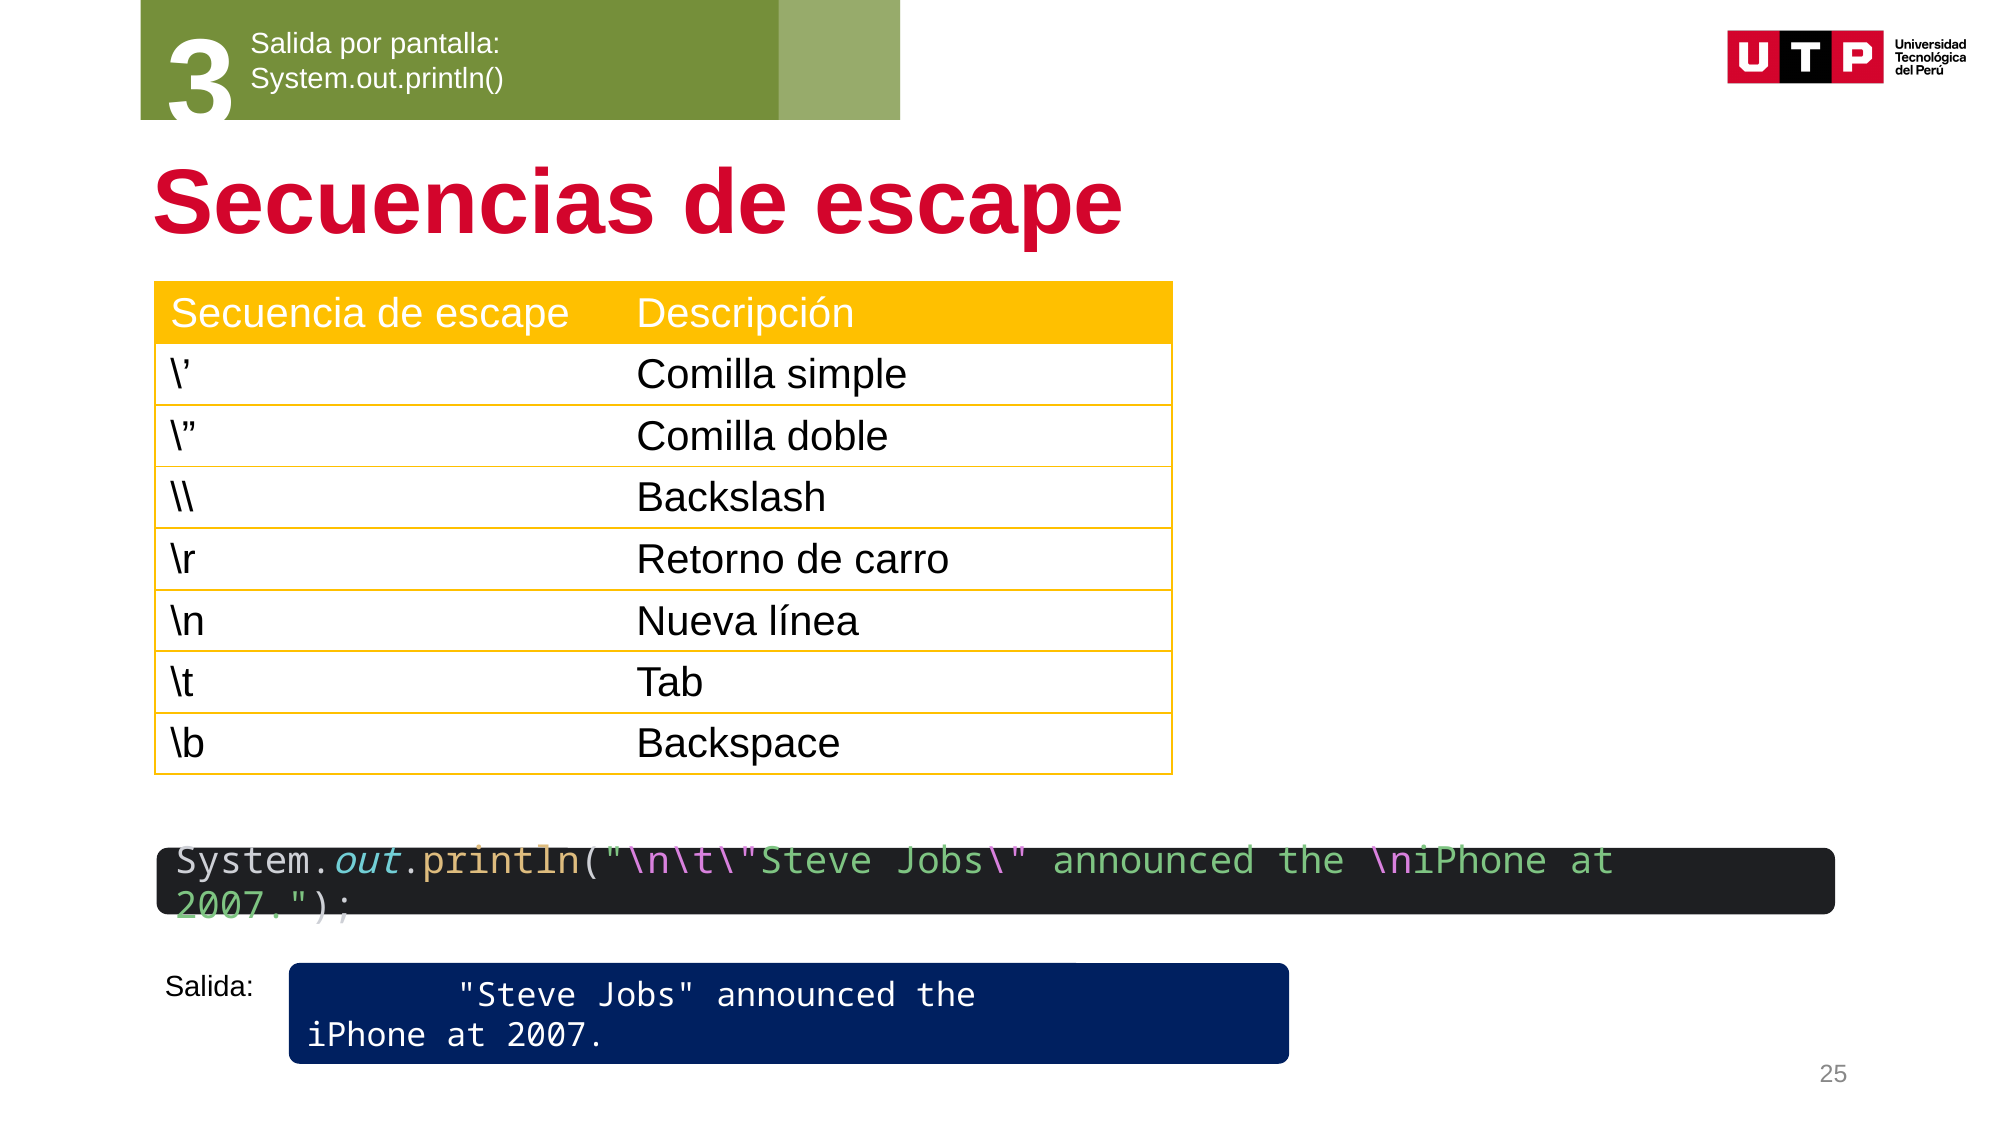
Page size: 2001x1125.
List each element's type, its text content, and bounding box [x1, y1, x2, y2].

text_box Salida: [150, 960, 382, 1010]
table_cell Comilla simple​ [621, 344, 1171, 404]
text_box System.out.println("\n\t\"Steve Jobs\" announced the \niPhone at 2007."); [156, 847, 1836, 915]
table_cell Comilla doble​ [621, 406, 1171, 466]
slide_number 25 [1412, 1042, 1863, 1103]
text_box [140, 0, 901, 162]
table_header Secuencia de escape​ [156, 283, 621, 343]
table_cell Retorno de carro​ [621, 529, 1171, 589]
table_cell \”​ [156, 406, 621, 466]
table_cell \r​ [156, 529, 621, 589]
table_cell \b​ [156, 714, 621, 773]
picture [1716, 22, 1973, 89]
table_cell Backspace​ [621, 714, 1171, 773]
text_box "Steve Jobs" announced the iPhone at 2007. [288, 962, 1290, 1064]
table_cell Nueva línea​ [621, 591, 1171, 650]
table_cell Tab​ [621, 652, 1171, 712]
table_cell \t​ [156, 652, 621, 712]
title Secuencias de escape [137, 139, 1863, 269]
table_header Descripción​ [621, 283, 1171, 343]
table_cell \\​ [156, 467, 621, 527]
table_cell Backslash​ [621, 467, 1171, 527]
table_cell \n​ [156, 591, 621, 650]
table_cell \’​ [156, 344, 621, 404]
